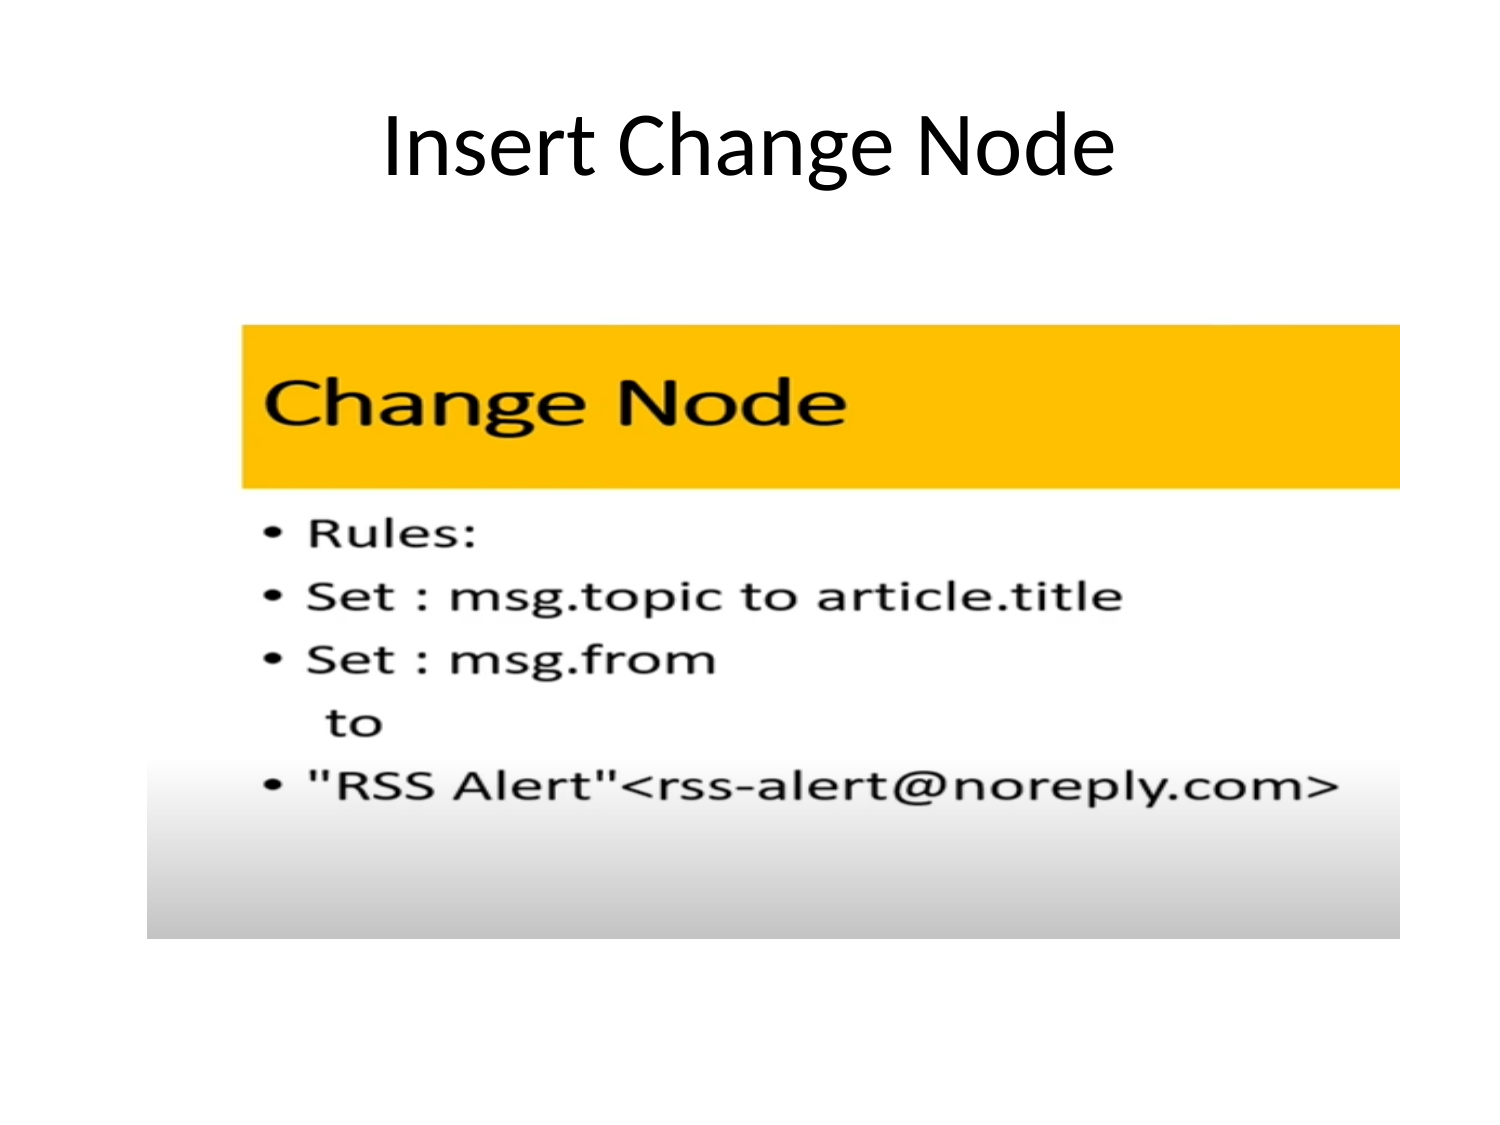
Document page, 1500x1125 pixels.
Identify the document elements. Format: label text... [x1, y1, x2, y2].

title Insert Change Node [75, 45, 1425, 233]
picture [147, 290, 1400, 939]
